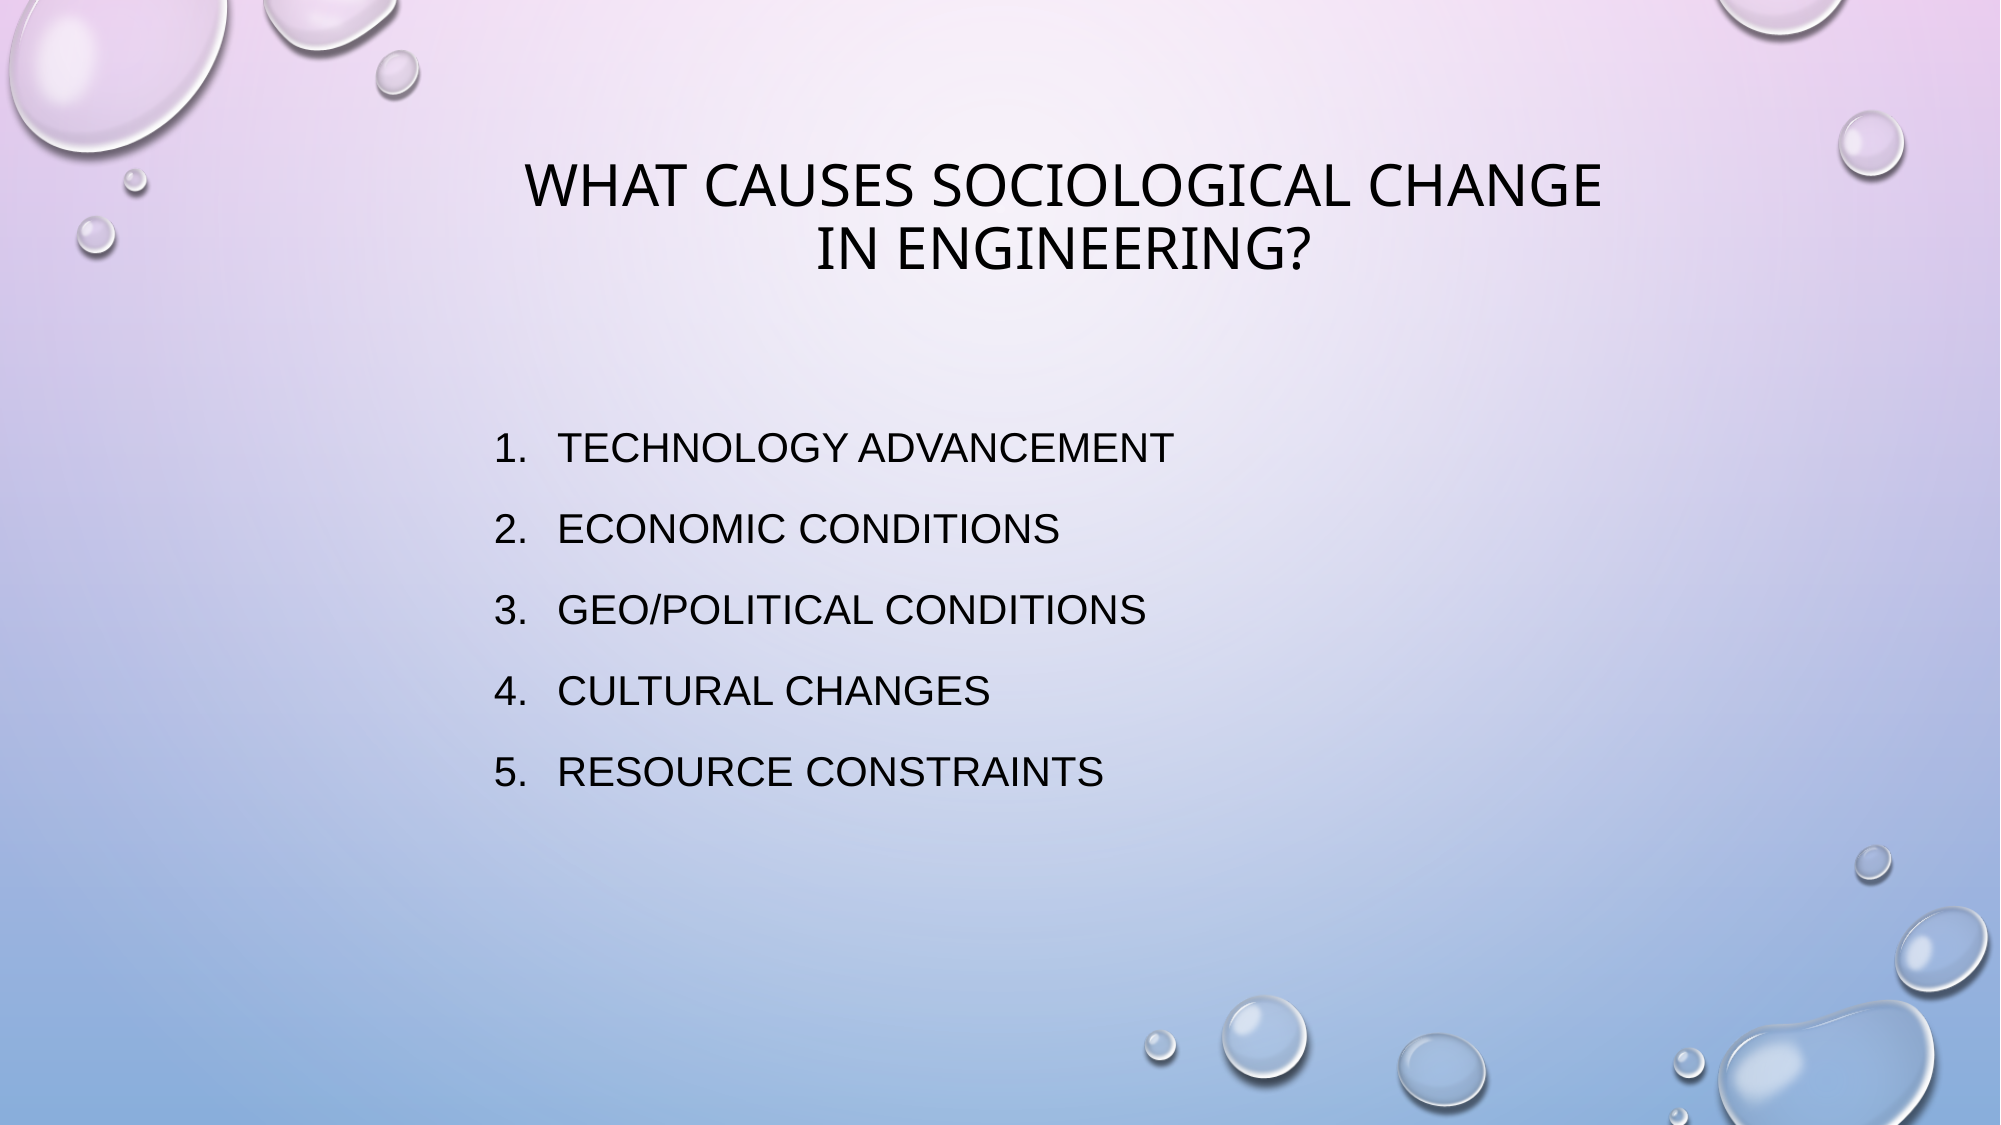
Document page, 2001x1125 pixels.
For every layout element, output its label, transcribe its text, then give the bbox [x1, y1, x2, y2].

picture [0, 0, 2000, 1125]
list Technology advancement Economic conditions Geo/political conditions Cultural changes Resource constraints [478, 403, 1561, 1024]
title What causes Sociological Change in Engineering? [478, 114, 1650, 325]
